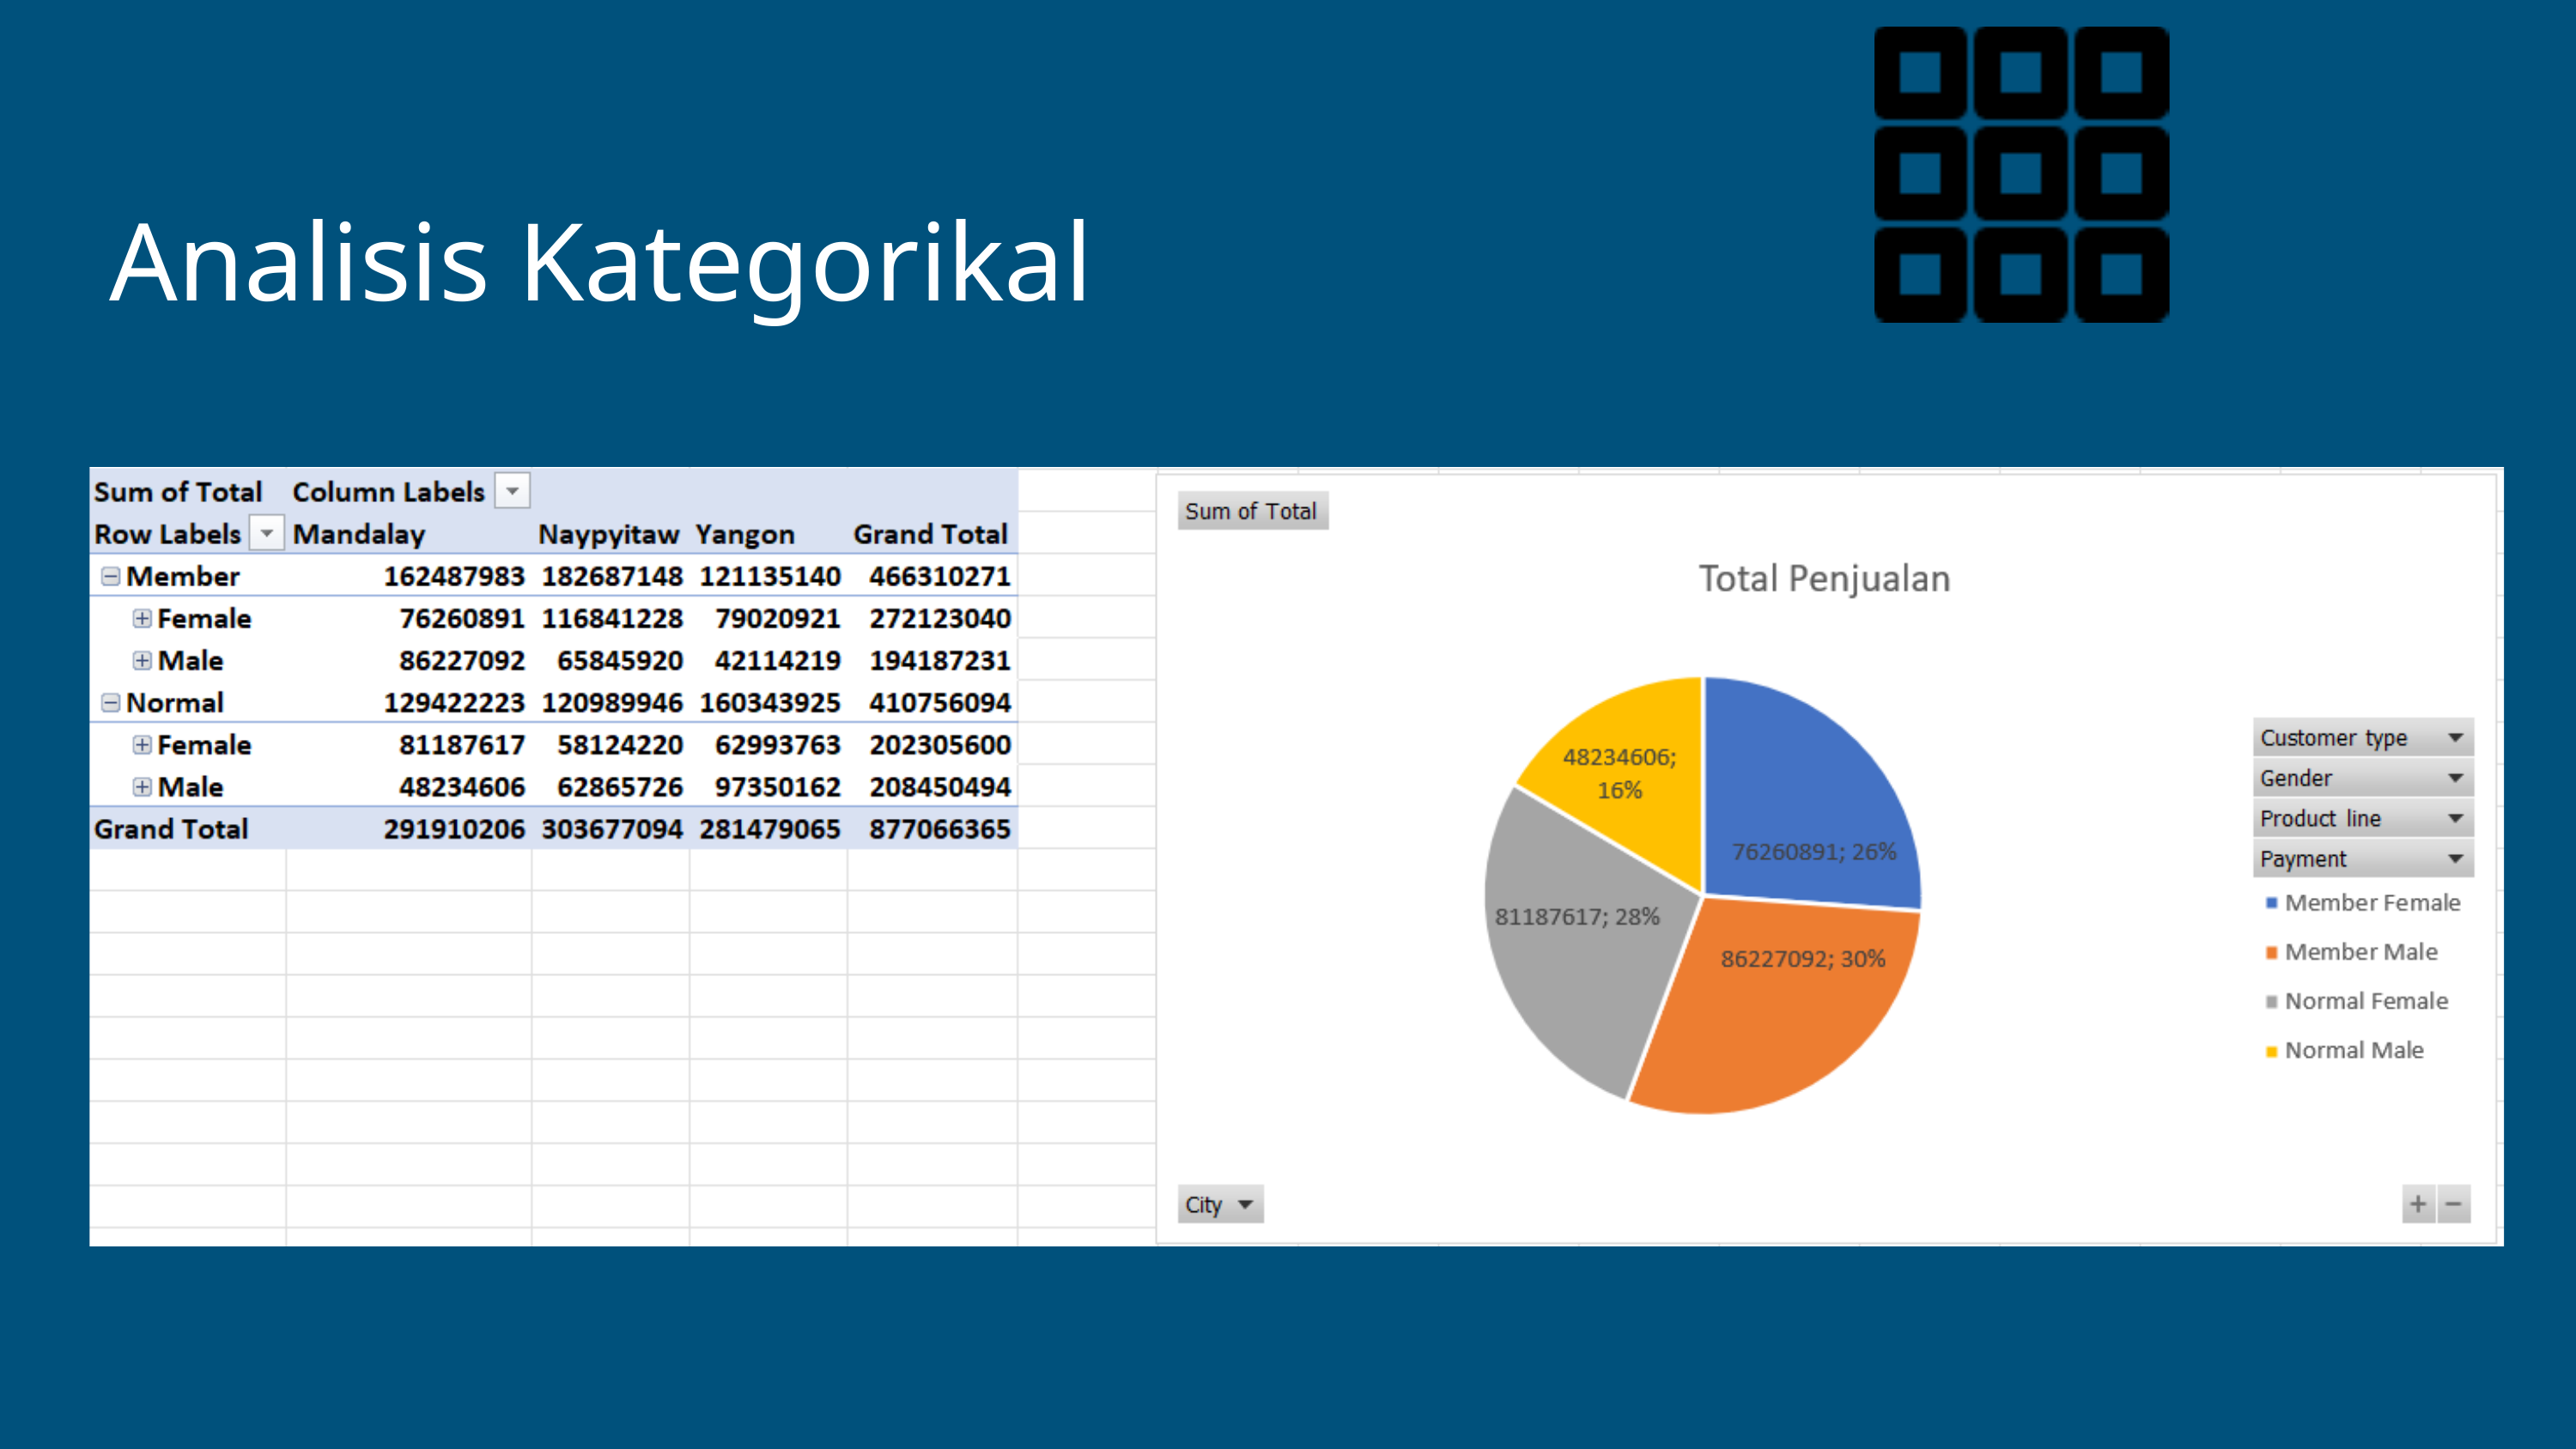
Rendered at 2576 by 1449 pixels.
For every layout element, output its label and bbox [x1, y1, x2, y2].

text_box [89, 467, 2505, 1246]
text_box [108, 128, 2467, 323]
text_box [1874, 27, 2170, 128]
